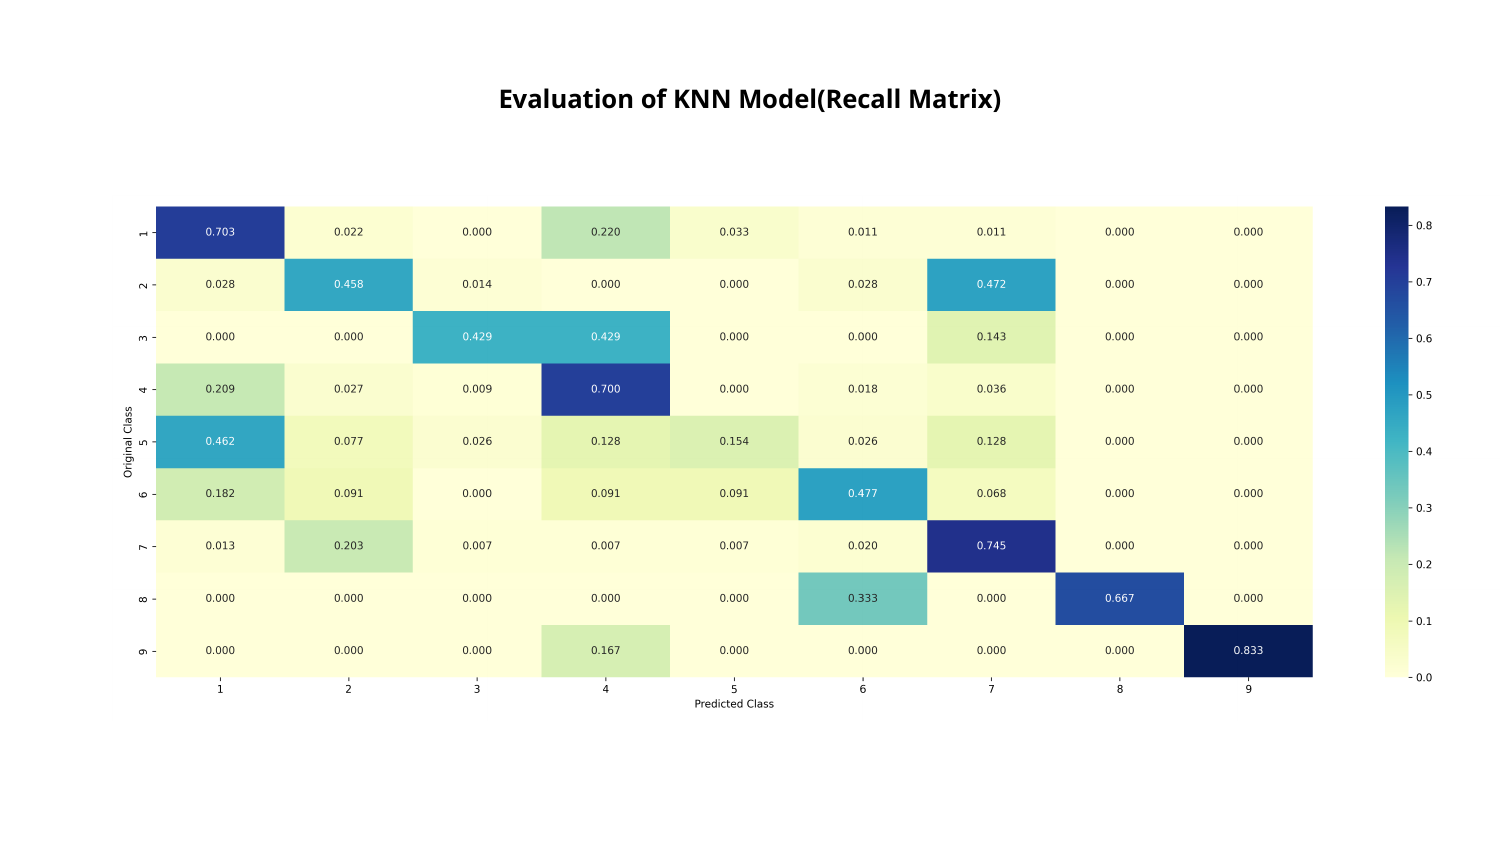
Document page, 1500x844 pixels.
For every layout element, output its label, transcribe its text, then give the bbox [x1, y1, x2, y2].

picture [111, 195, 1500, 722]
title Evaluation of KNN Model(Recall Matrix) [75, 67, 1425, 129]
